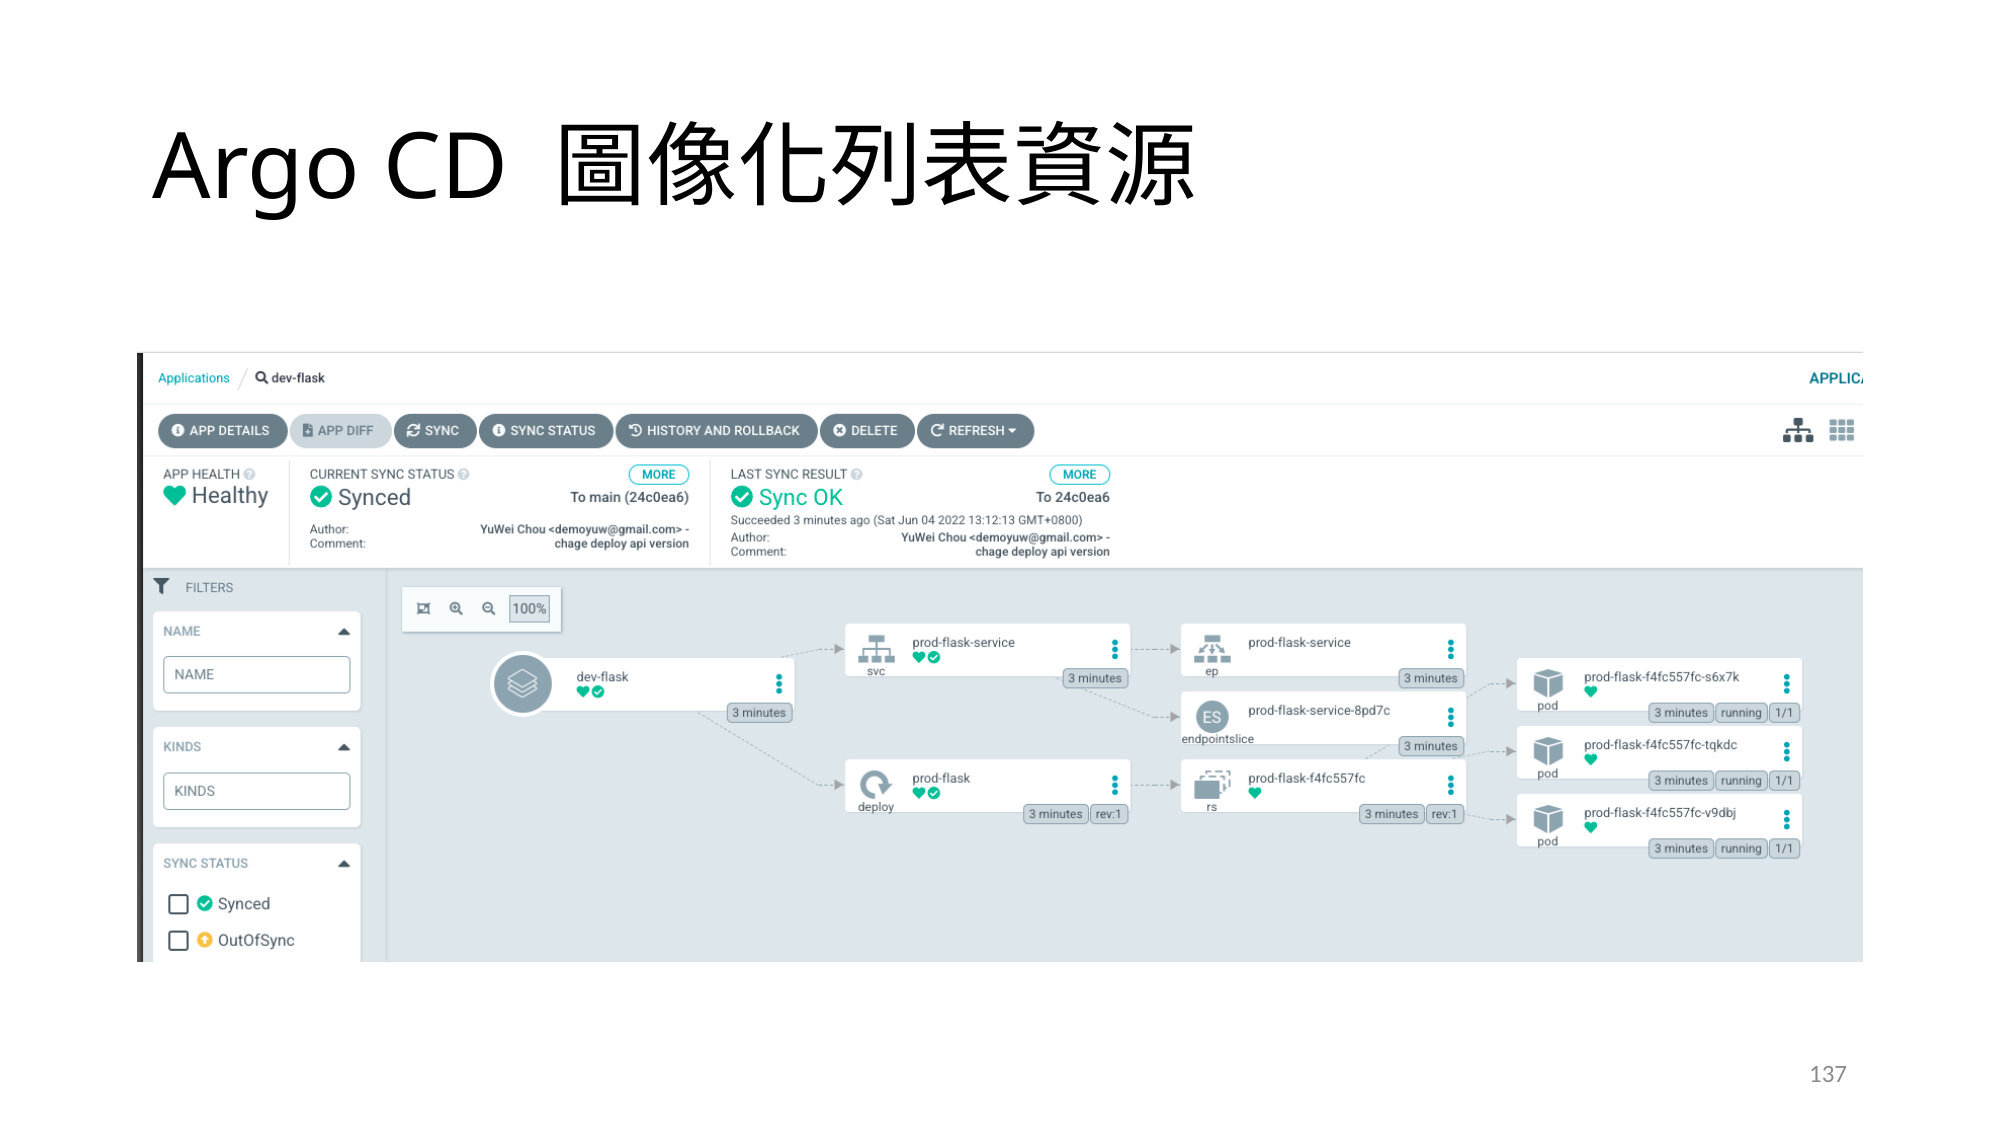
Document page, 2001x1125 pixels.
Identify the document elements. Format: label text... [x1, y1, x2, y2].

slide_number 137 [1412, 1042, 1863, 1103]
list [137, 351, 1863, 962]
title Argo CD 圖像化列表資源 [137, 59, 1863, 278]
